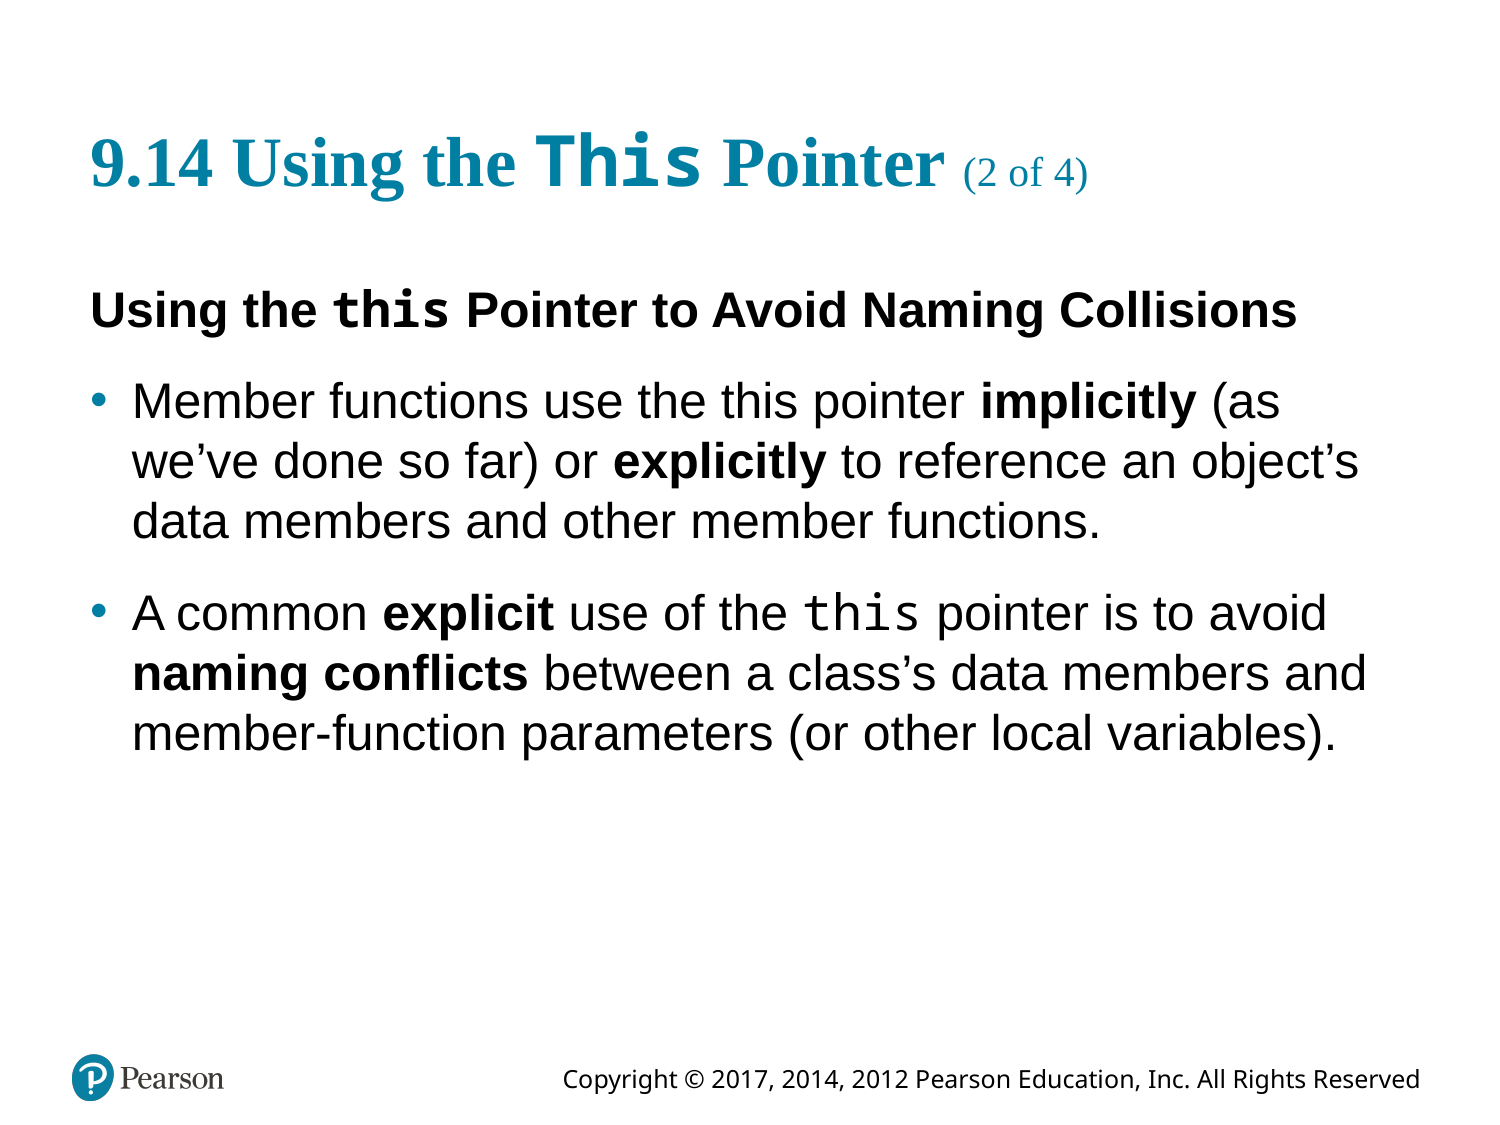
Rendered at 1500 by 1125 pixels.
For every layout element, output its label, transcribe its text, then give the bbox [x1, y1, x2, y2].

picture [80, 1063, 106, 1088]
picture [72, 1087, 83, 1101]
list Using the this Pointer to Avoid Naming Collisions Member functions use the this pointer implicitly (as we’ve done so far) or explicitly to reference an object’s data members and other member functions. A common explicit use of the this pointer is to avoid naming conflicts between a class’s data members and member-function parameters (or other local variables). [75, 262, 1425, 931]
picture [72, 1054, 88, 1070]
title 9.14 Using the This Pointer (2 of 4) [75, 0, 1425, 216]
picture [98, 1054, 224, 1101]
